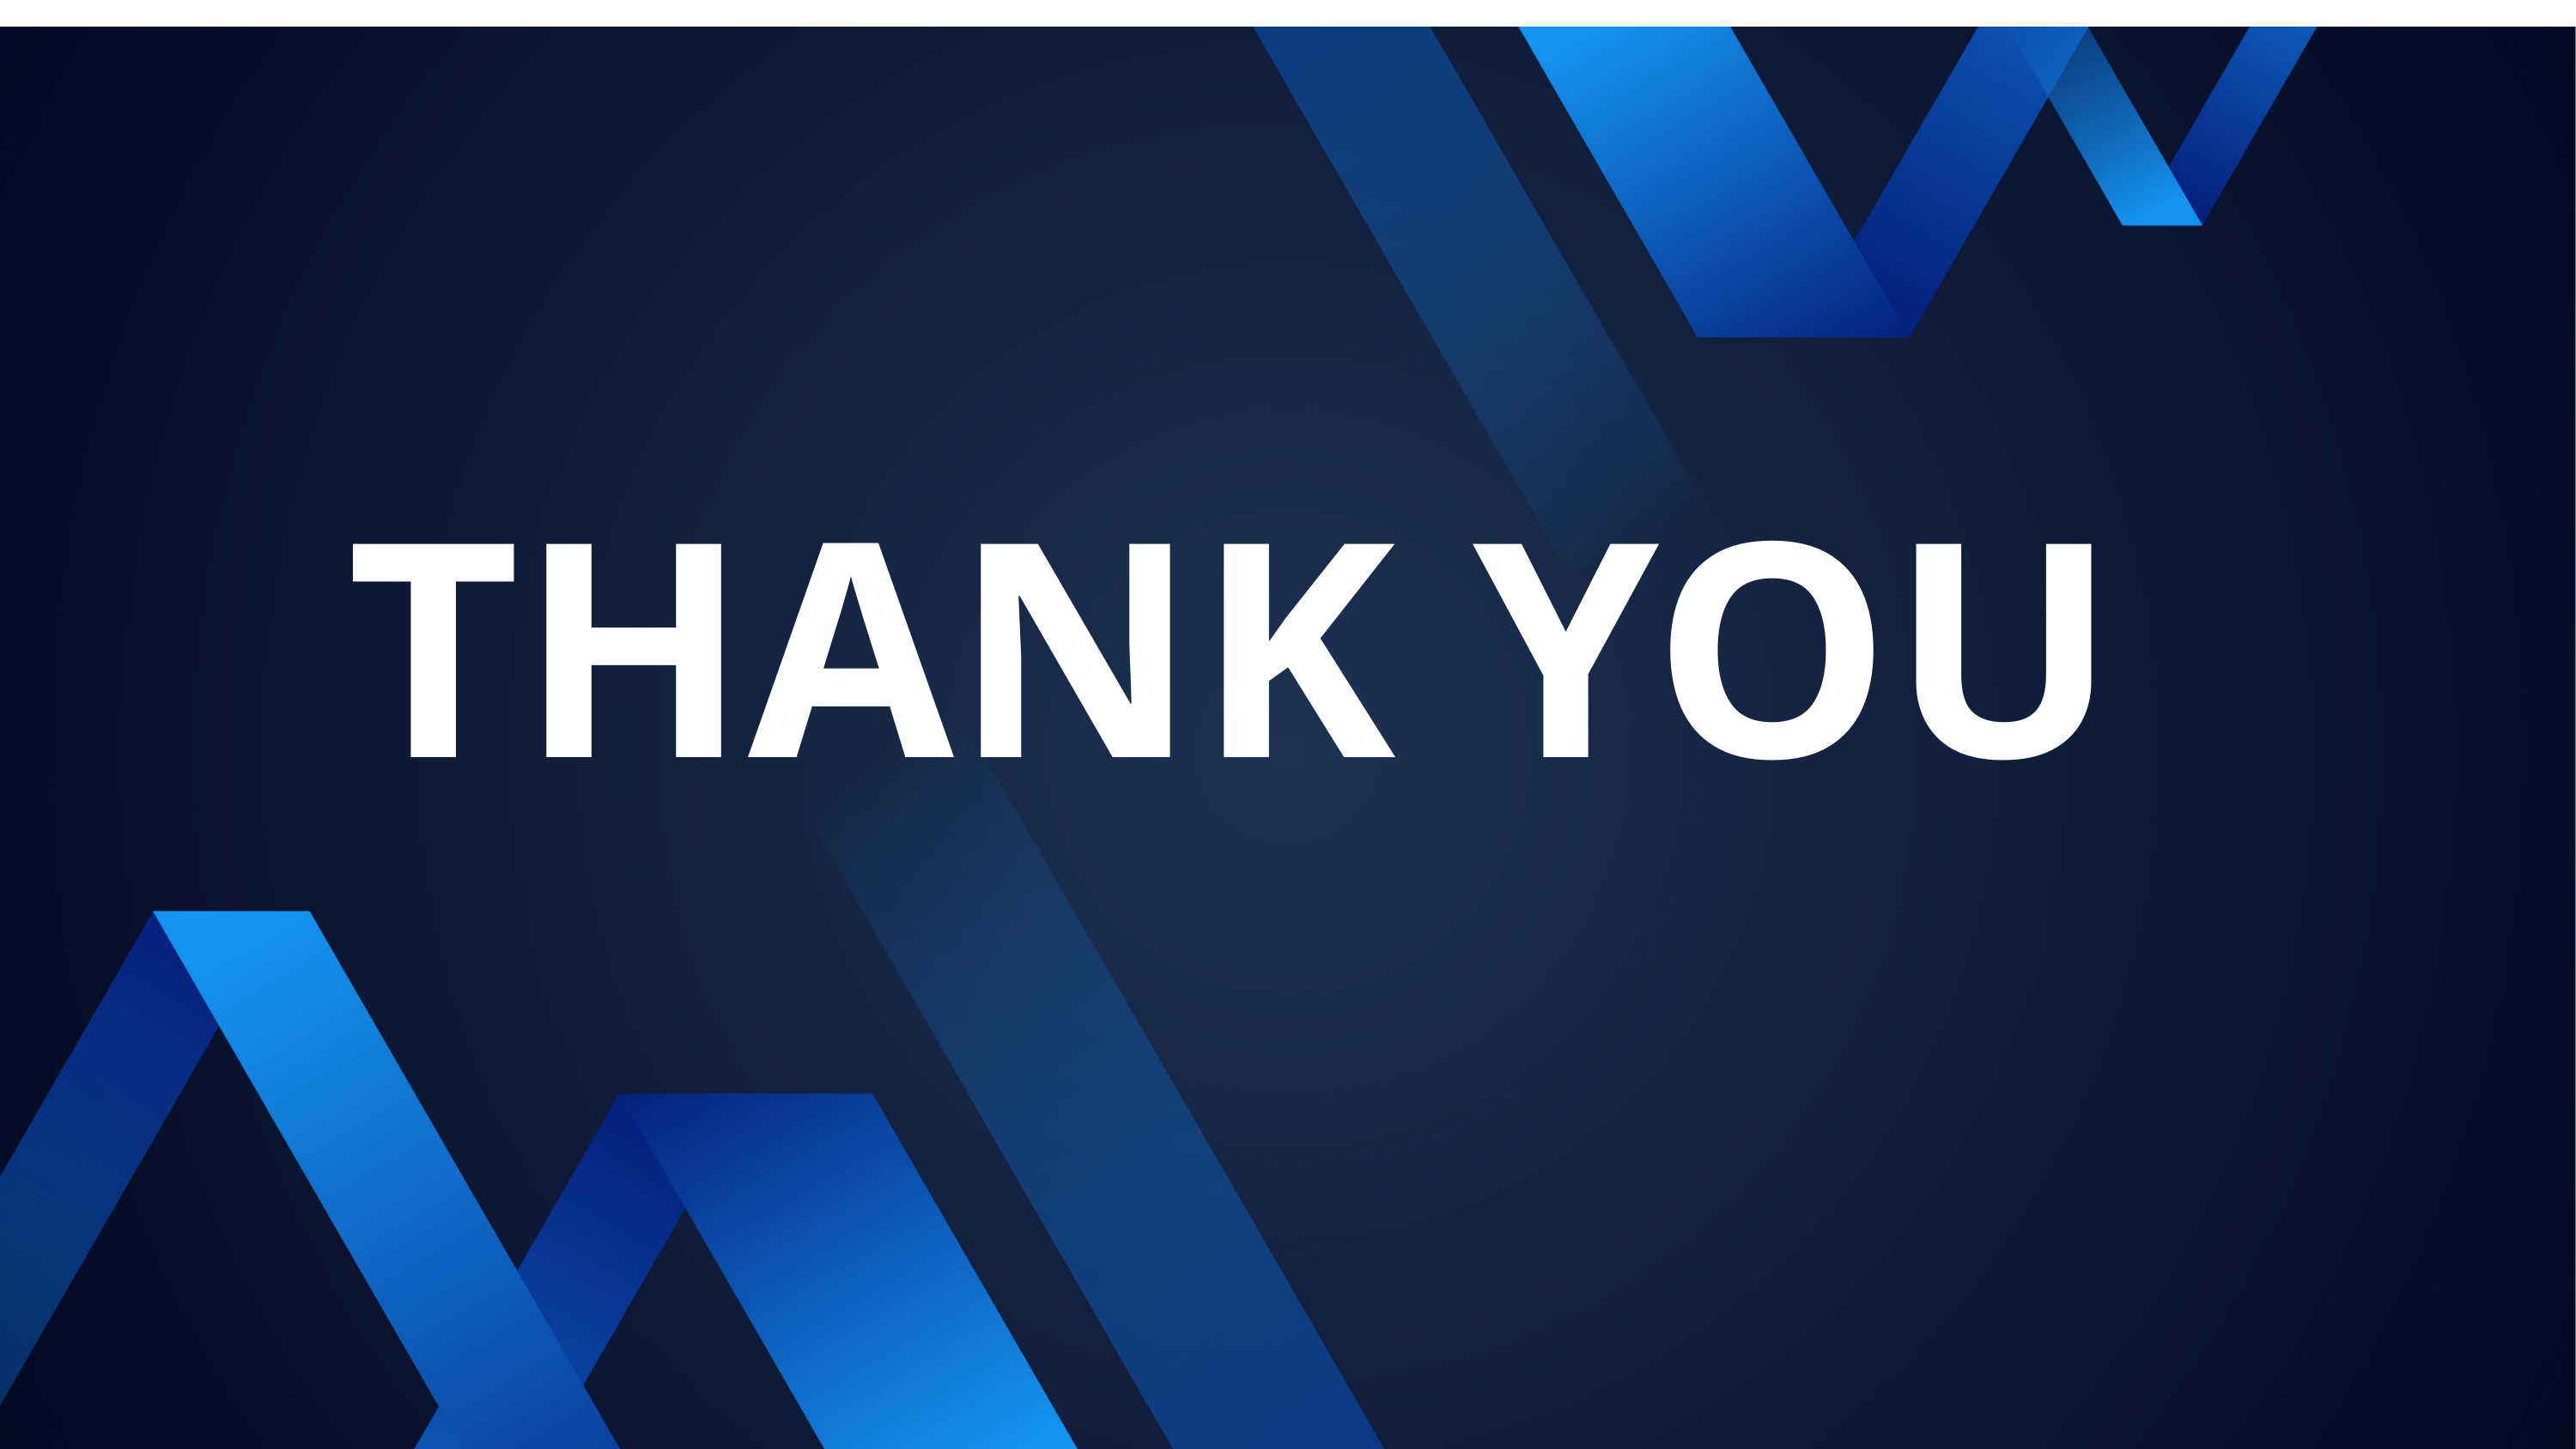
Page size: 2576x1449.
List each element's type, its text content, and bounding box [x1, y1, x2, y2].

text_box THANK YOU [319, 551, 2145, 818]
text_box [0, 27, 2576, 1449]
